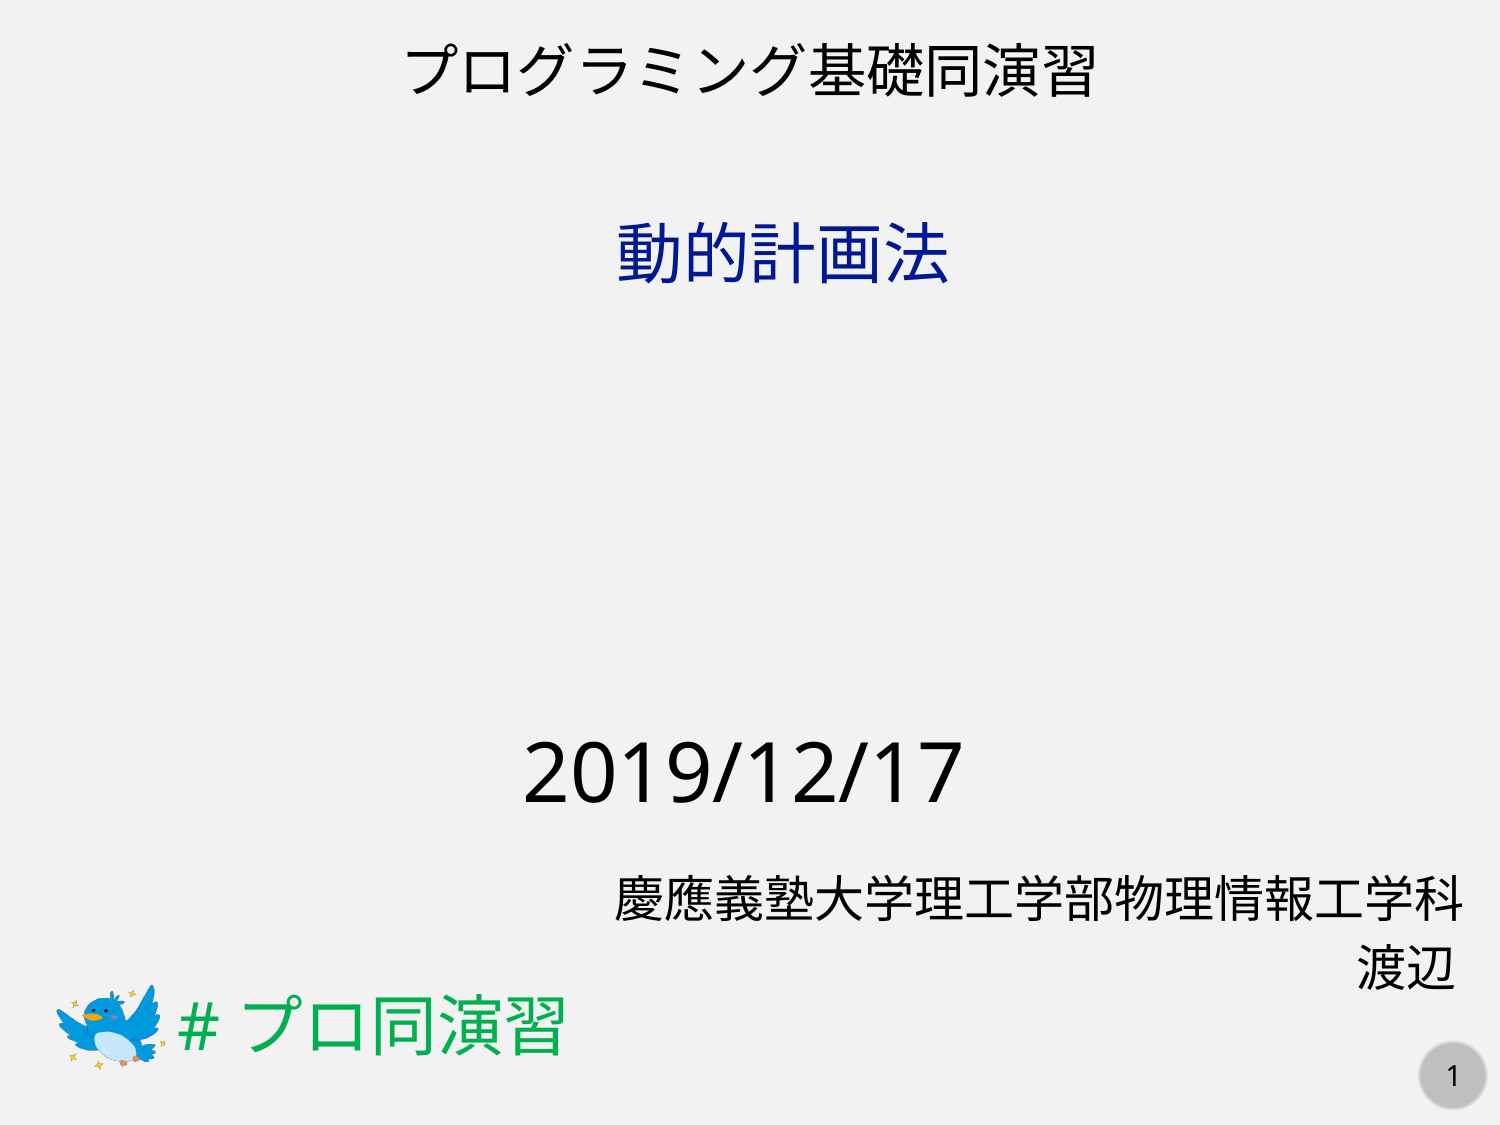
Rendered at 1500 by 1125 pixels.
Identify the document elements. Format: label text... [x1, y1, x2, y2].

picture [53, 975, 170, 1081]
text_box 動的計画法 [0, 204, 1500, 300]
text_box プログラミング基礎同演習 [0, 26, 1500, 112]
text_box #プロ同演習 [170, 975, 586, 1071]
text_box 慶應義塾大学理工学部物理情報工学科 [599, 859, 1480, 935]
text_box 渡辺 [1341, 928, 1472, 1004]
text_box 2019/12/17 [508, 711, 980, 827]
